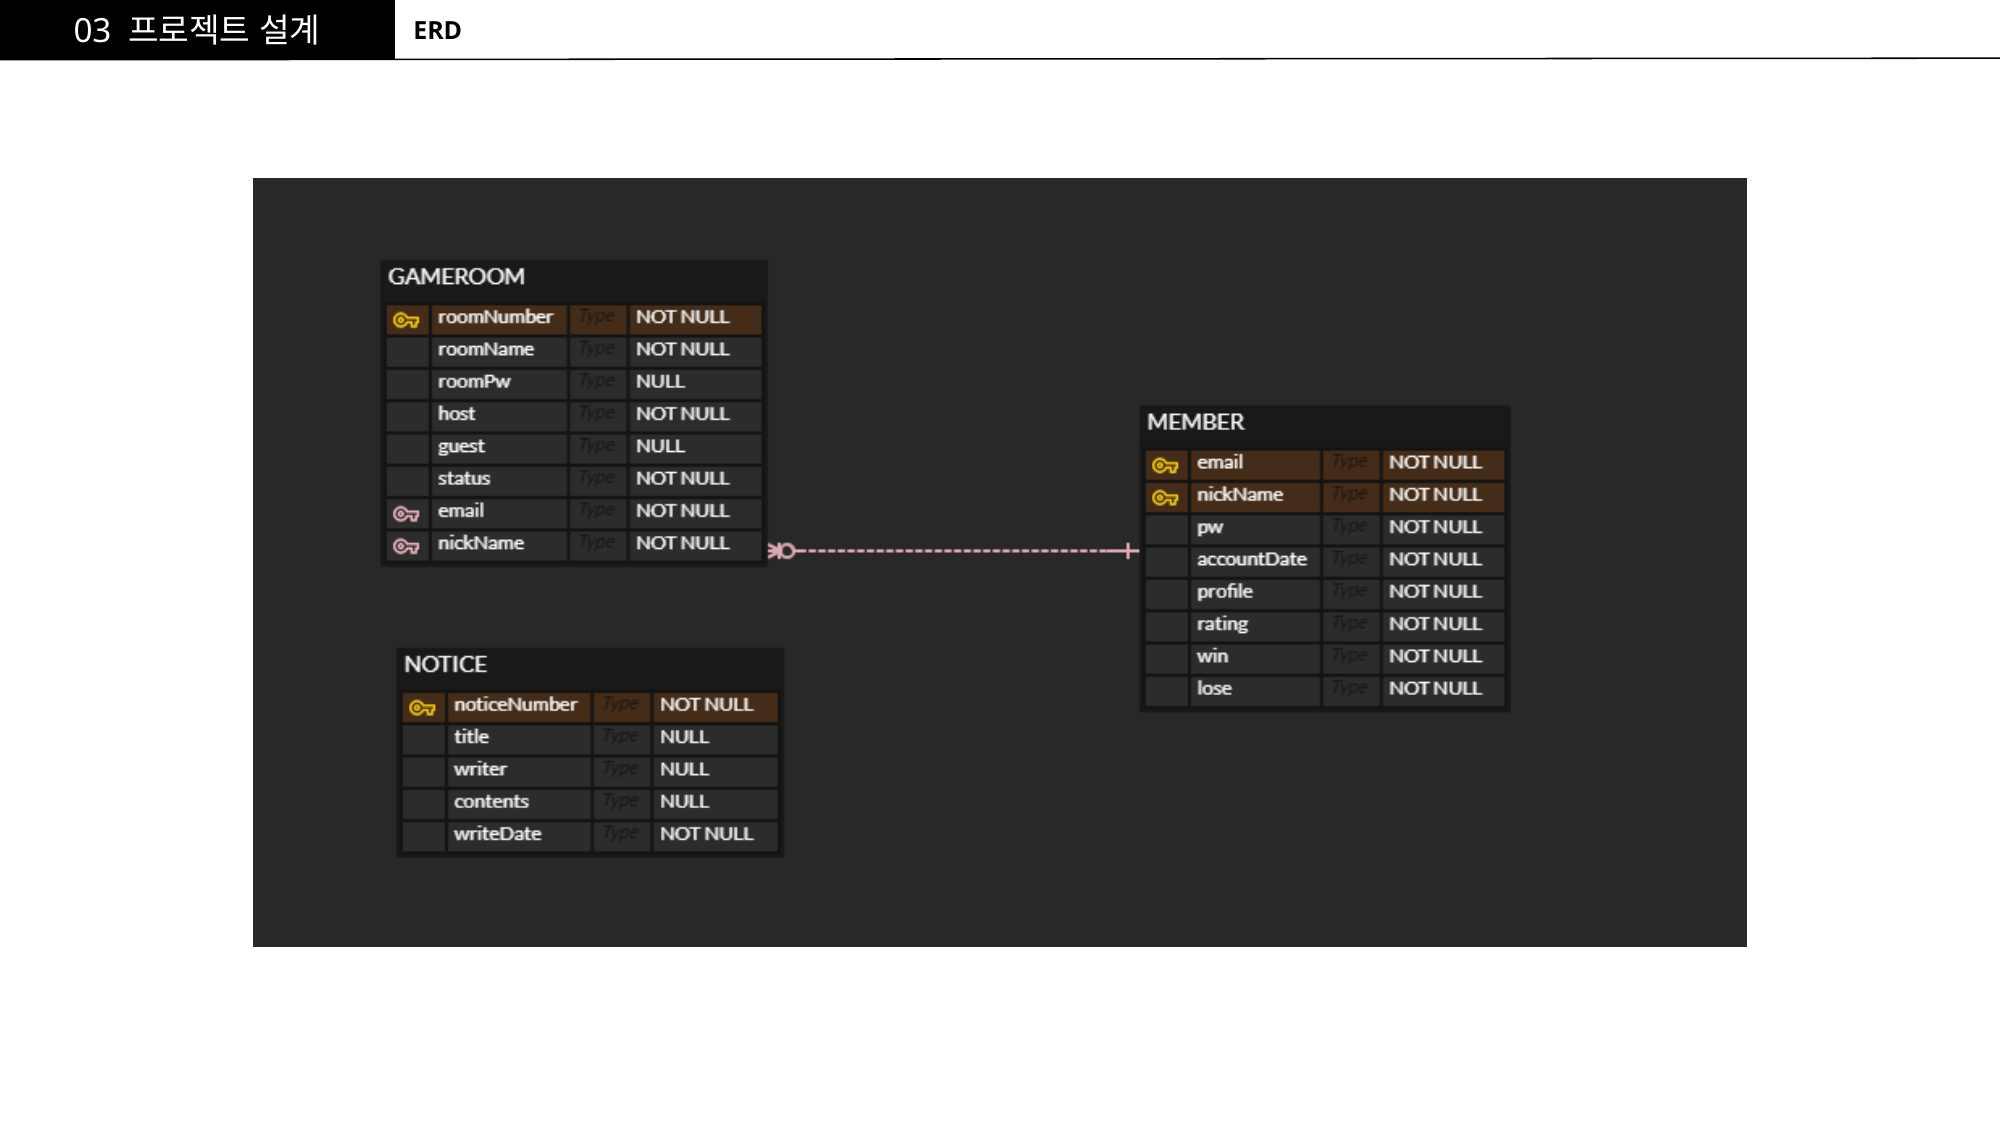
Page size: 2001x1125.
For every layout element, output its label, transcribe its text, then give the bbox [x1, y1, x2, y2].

text_box 03 프로젝트 설계 [0, 0, 395, 57]
picture [253, 178, 1747, 947]
text_box ERD [398, 7, 849, 53]
